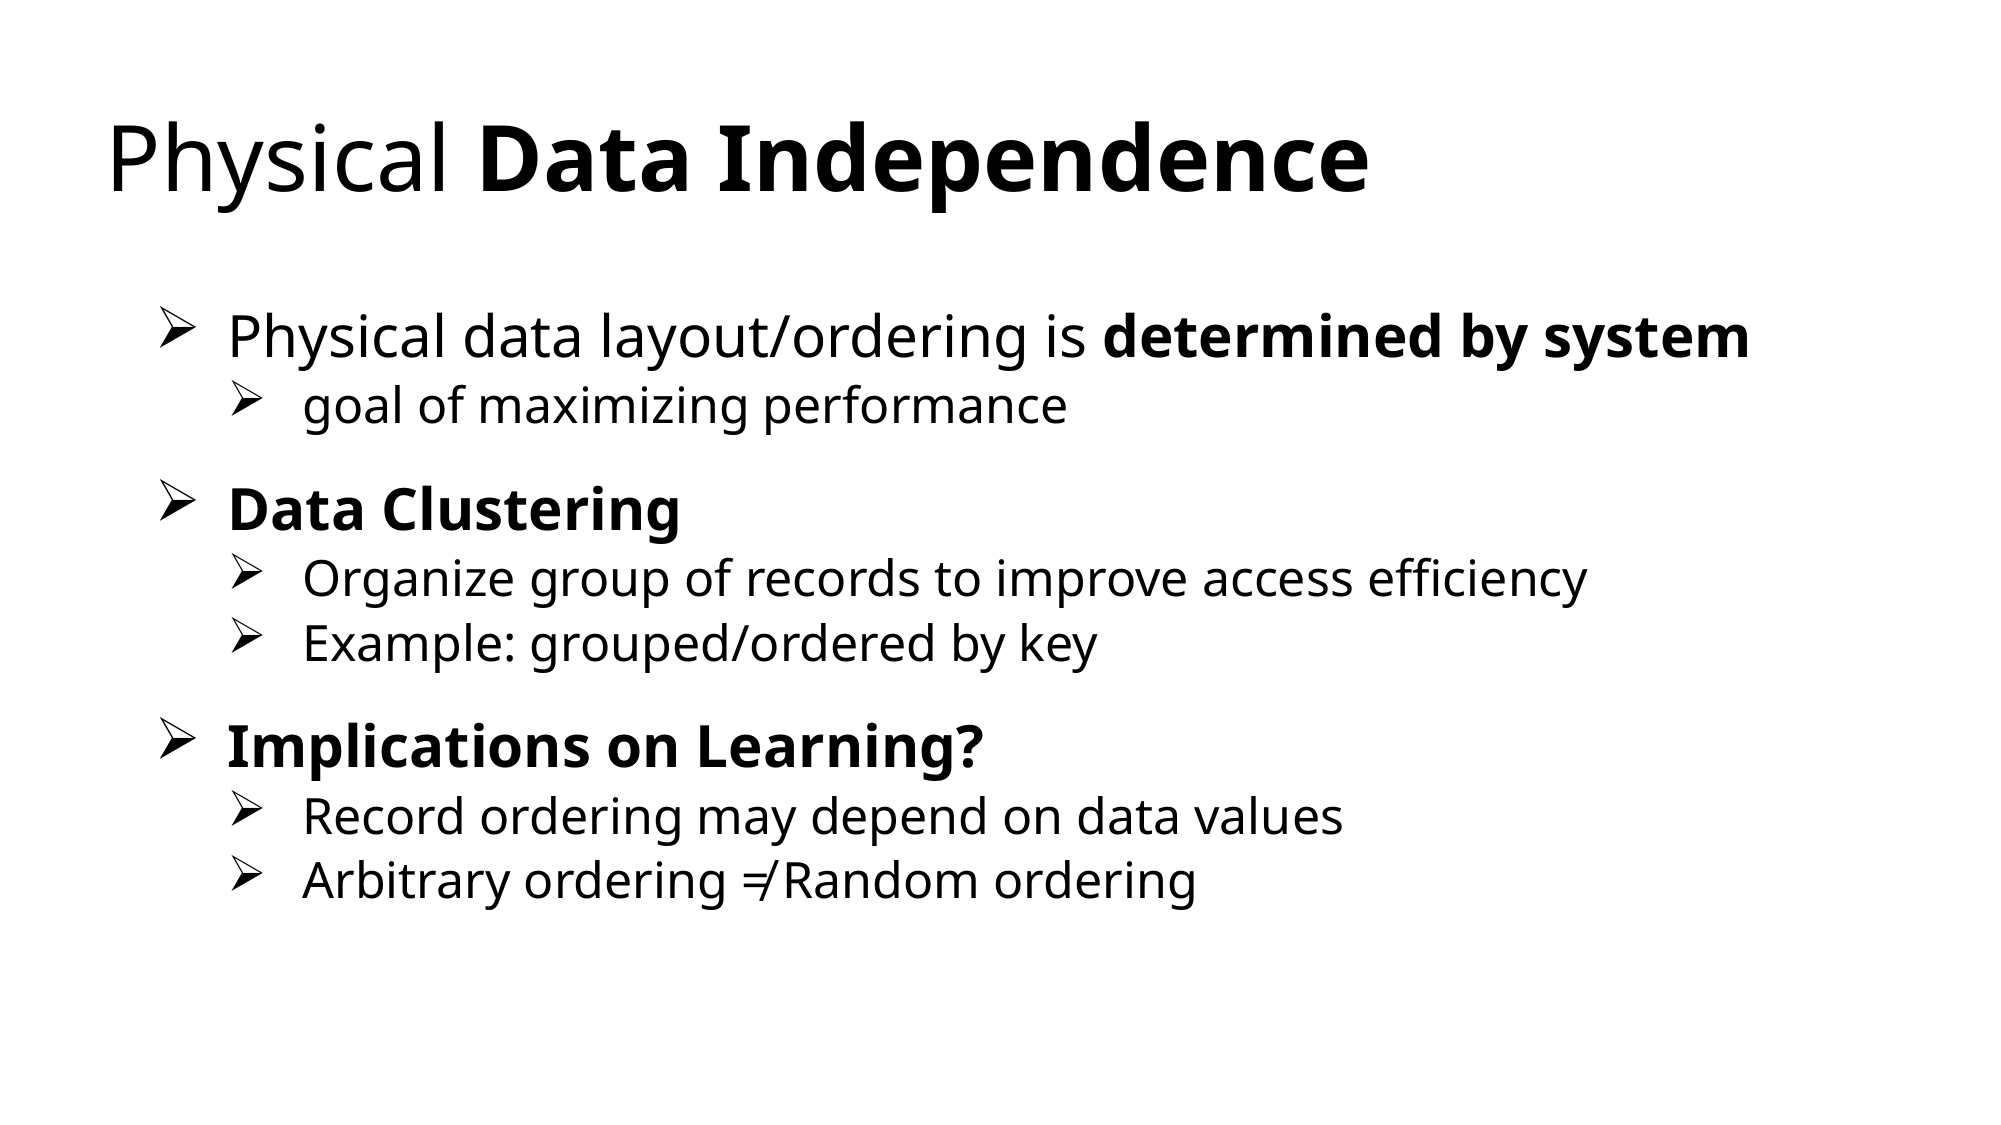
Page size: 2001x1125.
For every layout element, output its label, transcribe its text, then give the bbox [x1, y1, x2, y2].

list Physical data layout/ordering is determined by system goal of maximizing performance Data Clustering Organize group of records to improve access efficiency Example: grouped/ordered by key Implications on Learning? Record ordering may depend on data values Arbitrary ordering ≠ Random ordering [137, 299, 1863, 1014]
title Physical Data Independence [90, 52, 1863, 271]
